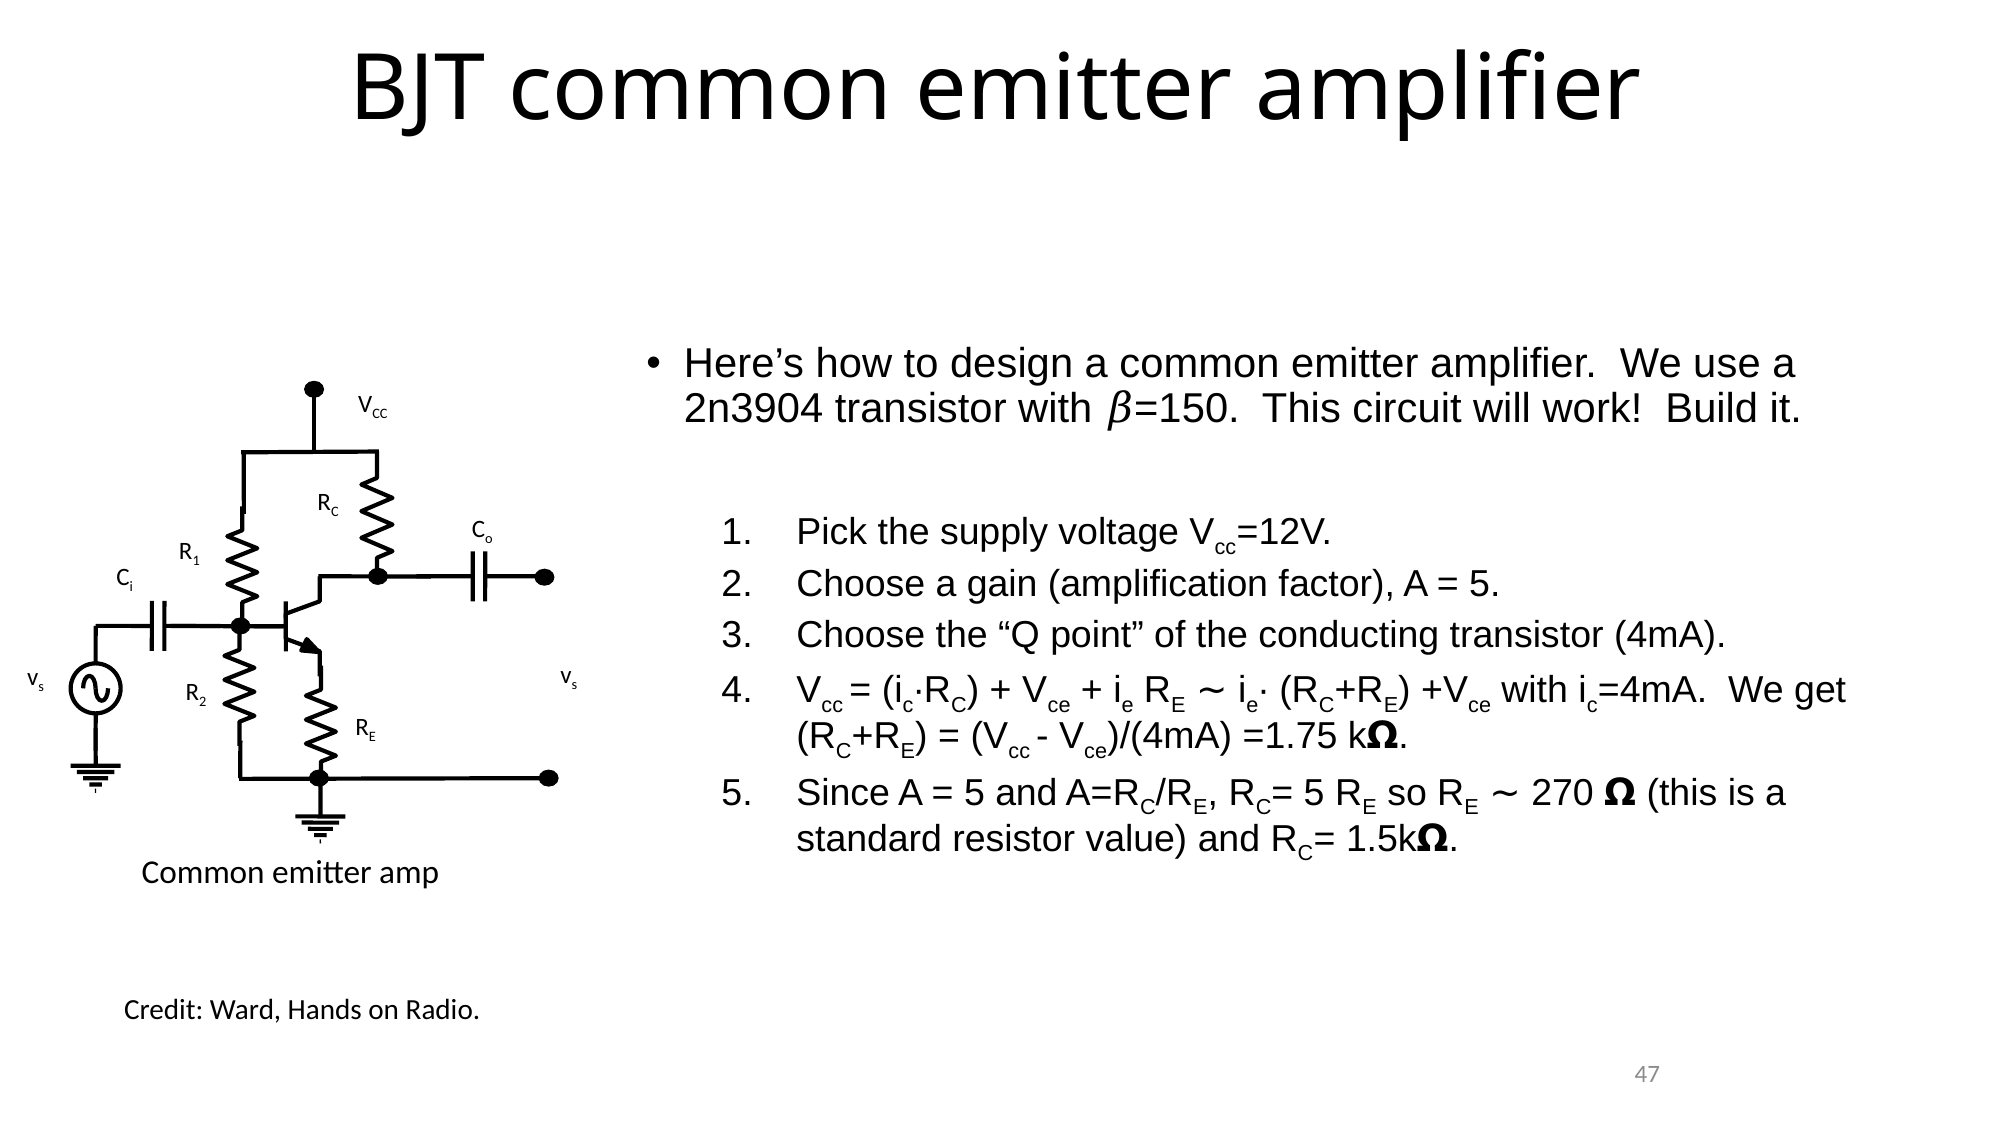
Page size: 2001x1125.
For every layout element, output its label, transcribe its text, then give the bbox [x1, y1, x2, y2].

title BJT common emitter amplifier [54, 18, 1938, 162]
text_box Credit: Ward, Hands on Radio. [109, 982, 496, 1033]
list Here’s how to design a common emitter amplifier. We use a 2n3904 transistor with 𝛽=150. This circuit will work! Build it. Pick the supply voltage Vcc=12V. Choose a gain (amplification factor), A = 5. Choose the “Q point” of the conducting transistor (4mA). Vcc = (ic∙RC) + Vce + ie RE ∼ ie∙ (RC+RE) +Vce with ic=4mA. We get (RC+RE) = (Vcc - Vce)/(4mA) =1.75 k𝝮. Since A = 5 and A=RC/RE, RC= 5 RE so RE ∼ 270 𝝮 (this is a standard resistor value) and RC= 1.5k𝝮. [631, 334, 1934, 973]
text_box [12, 380, 606, 899]
slide_number 47 [1325, 1042, 1675, 1103]
